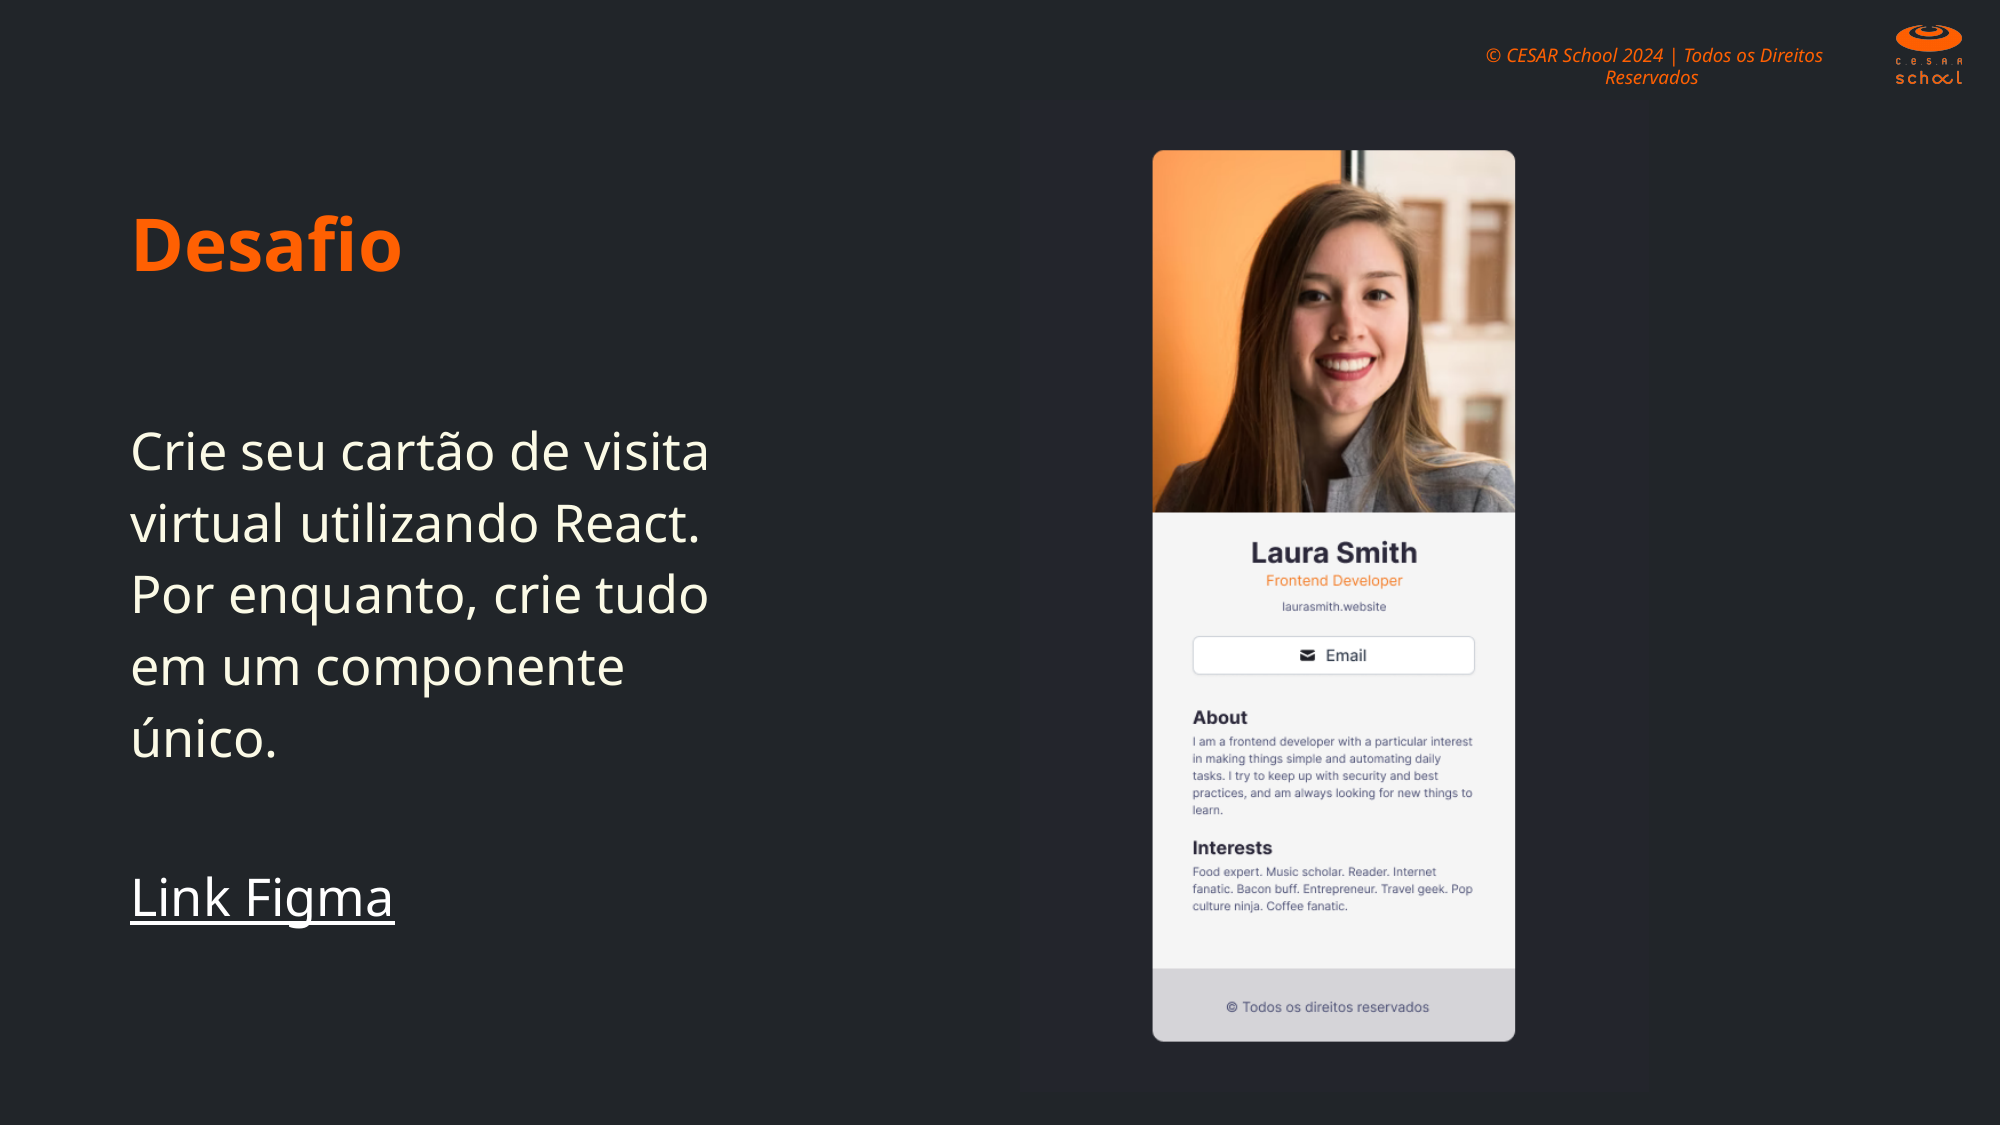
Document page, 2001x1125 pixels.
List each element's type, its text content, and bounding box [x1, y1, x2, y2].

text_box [1432, 25, 1963, 85]
text_box Desafio [110, 178, 823, 398]
picture [1019, 99, 1649, 1092]
title Crie seu cartão de visita virtual utilizando React. Por enquanto, crie tudo em um componente único. Link Figma [110, 398, 778, 946]
